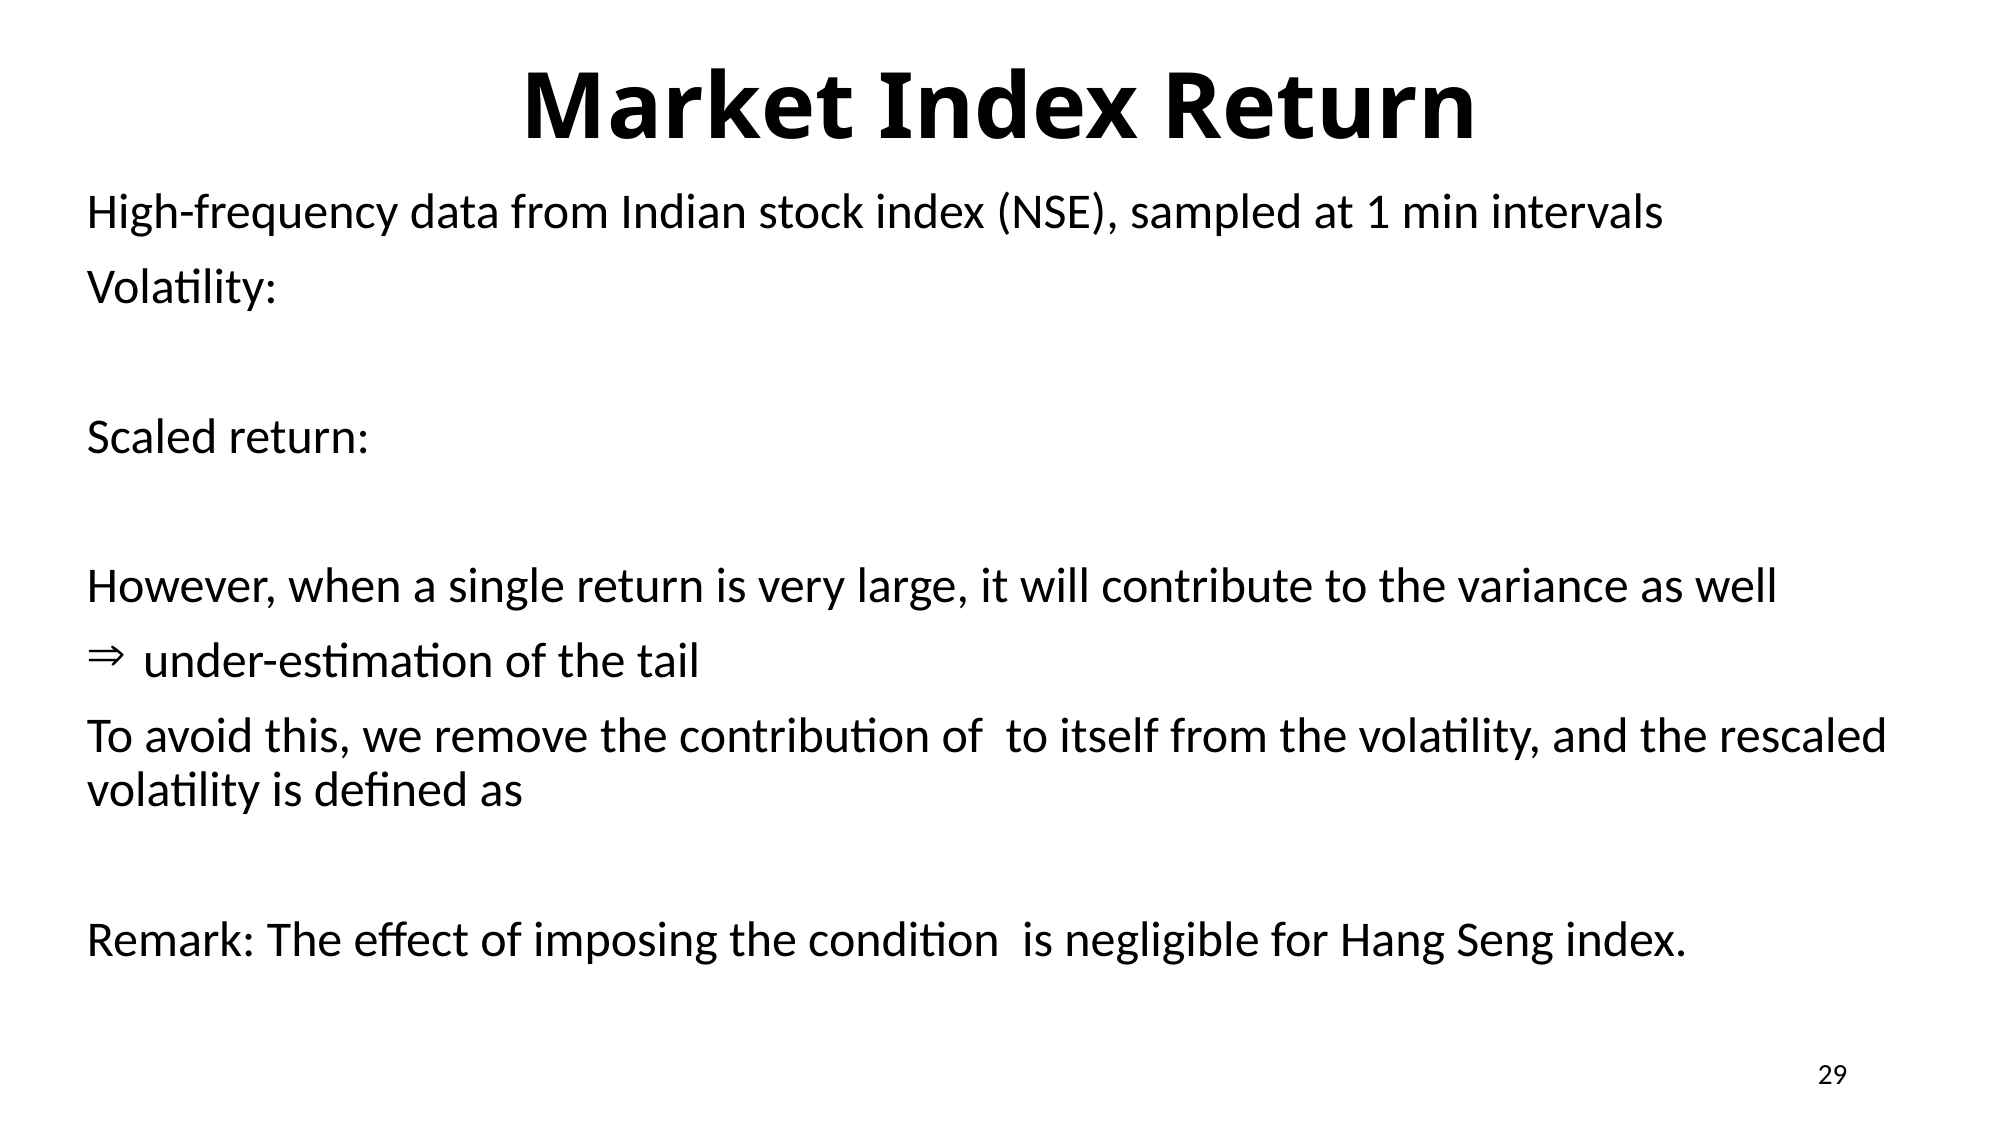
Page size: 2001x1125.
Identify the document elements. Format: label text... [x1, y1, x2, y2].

title Market Index Return [249, 49, 1750, 167]
slide_number 29 [1412, 1042, 1863, 1103]
